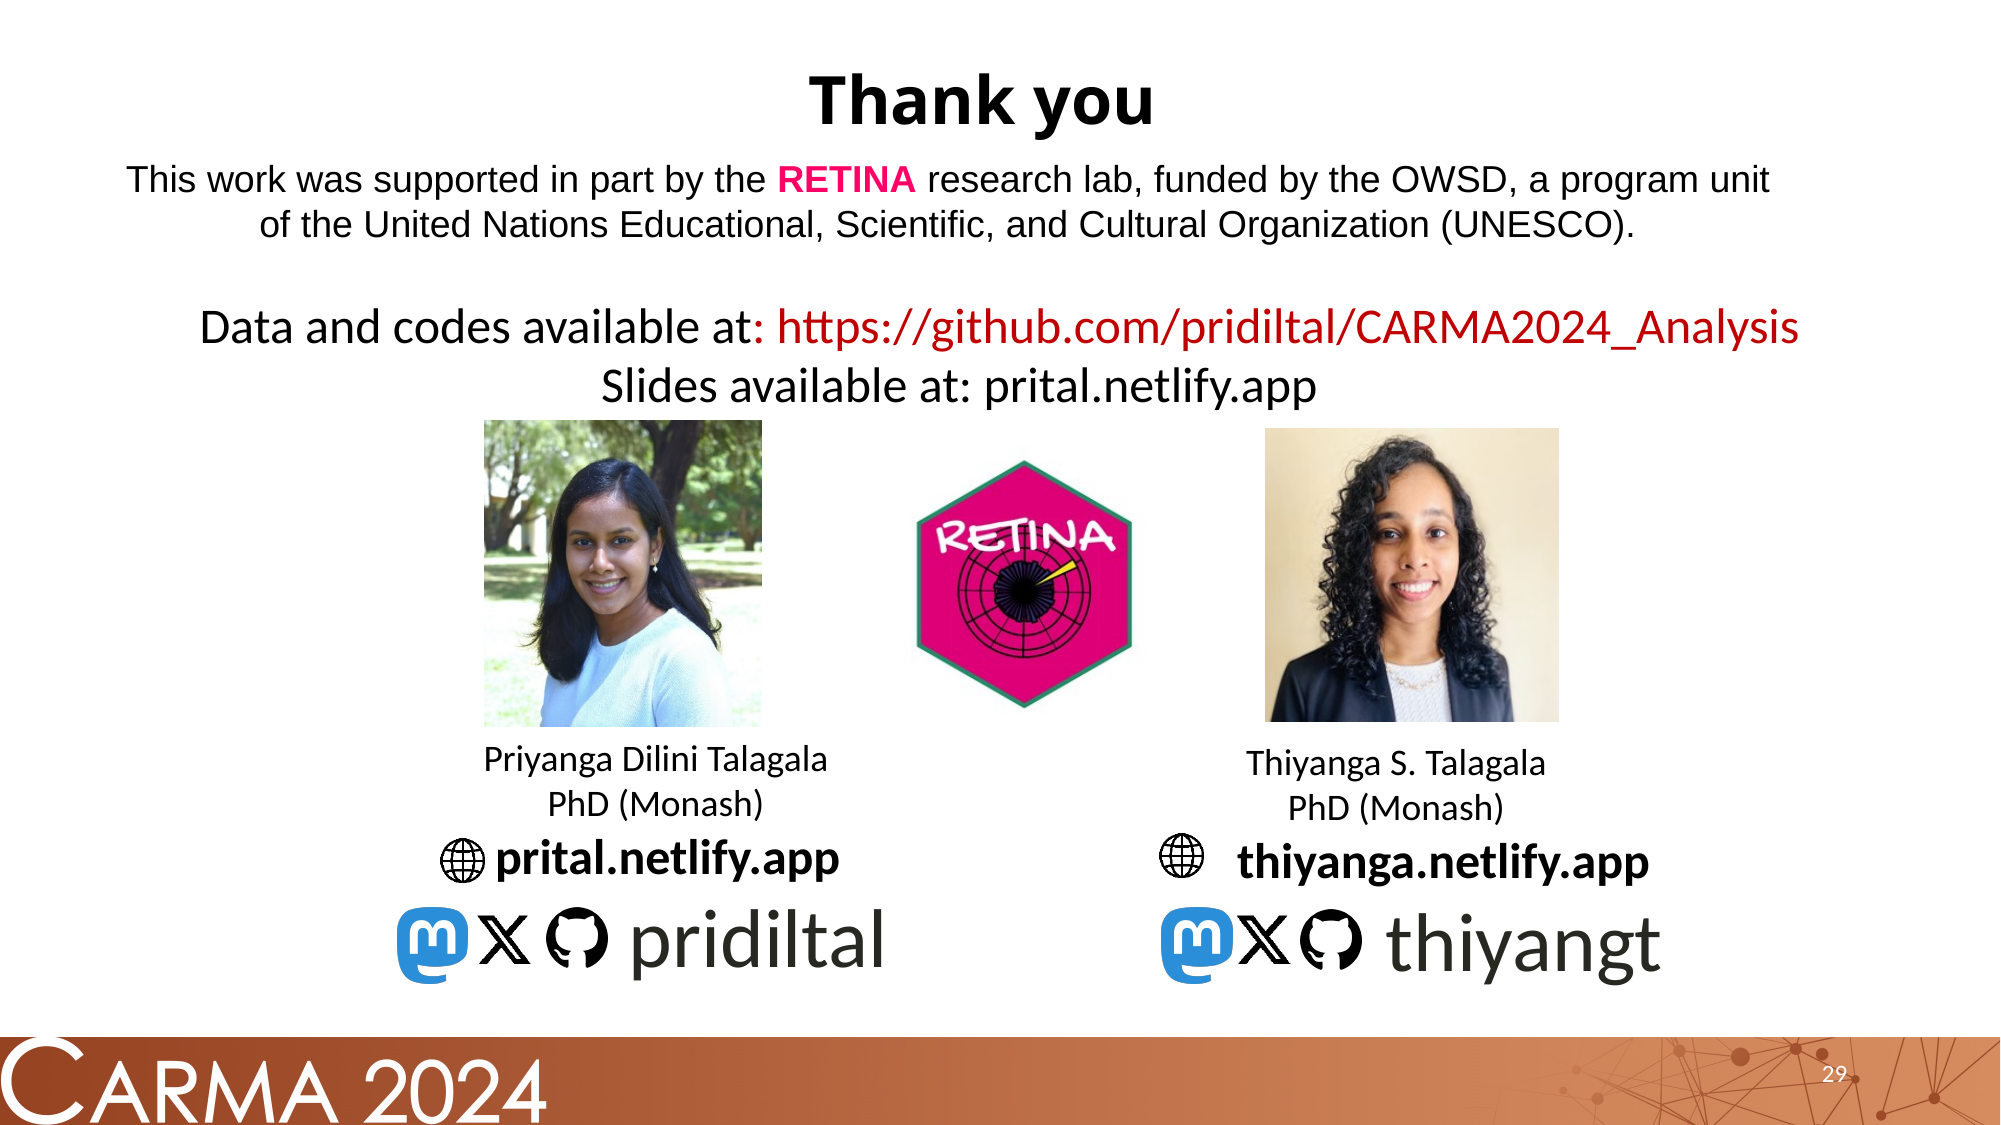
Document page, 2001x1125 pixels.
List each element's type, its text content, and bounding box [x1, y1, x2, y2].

text_box Thank you [142, 50, 1823, 226]
text_box Priyanga Dilini Talagala PhD (Monash) prital.netlify.app pridiltal [378, 726, 934, 992]
slide_number 29 [1412, 1042, 1863, 1103]
picture [0, 0, 2001, 1125]
text_box Slides available at: prital.netlify.app [586, 345, 1333, 421]
text_box Data and codes available at: https://github.com/pridiltal/CARMA2024_Analysis [184, 286, 1816, 362]
text_box This work was supported in part by the RETINA research lab, funded by the OWSD, a program unit of the United Nations Educational, Scientific, and Cultural Organization (UNESCO). [92, 146, 1804, 252]
text_box Thiyanga S. Talagala PhD (Monash) thiyanga.netlify.app thiyangt [1108, 730, 1685, 1086]
